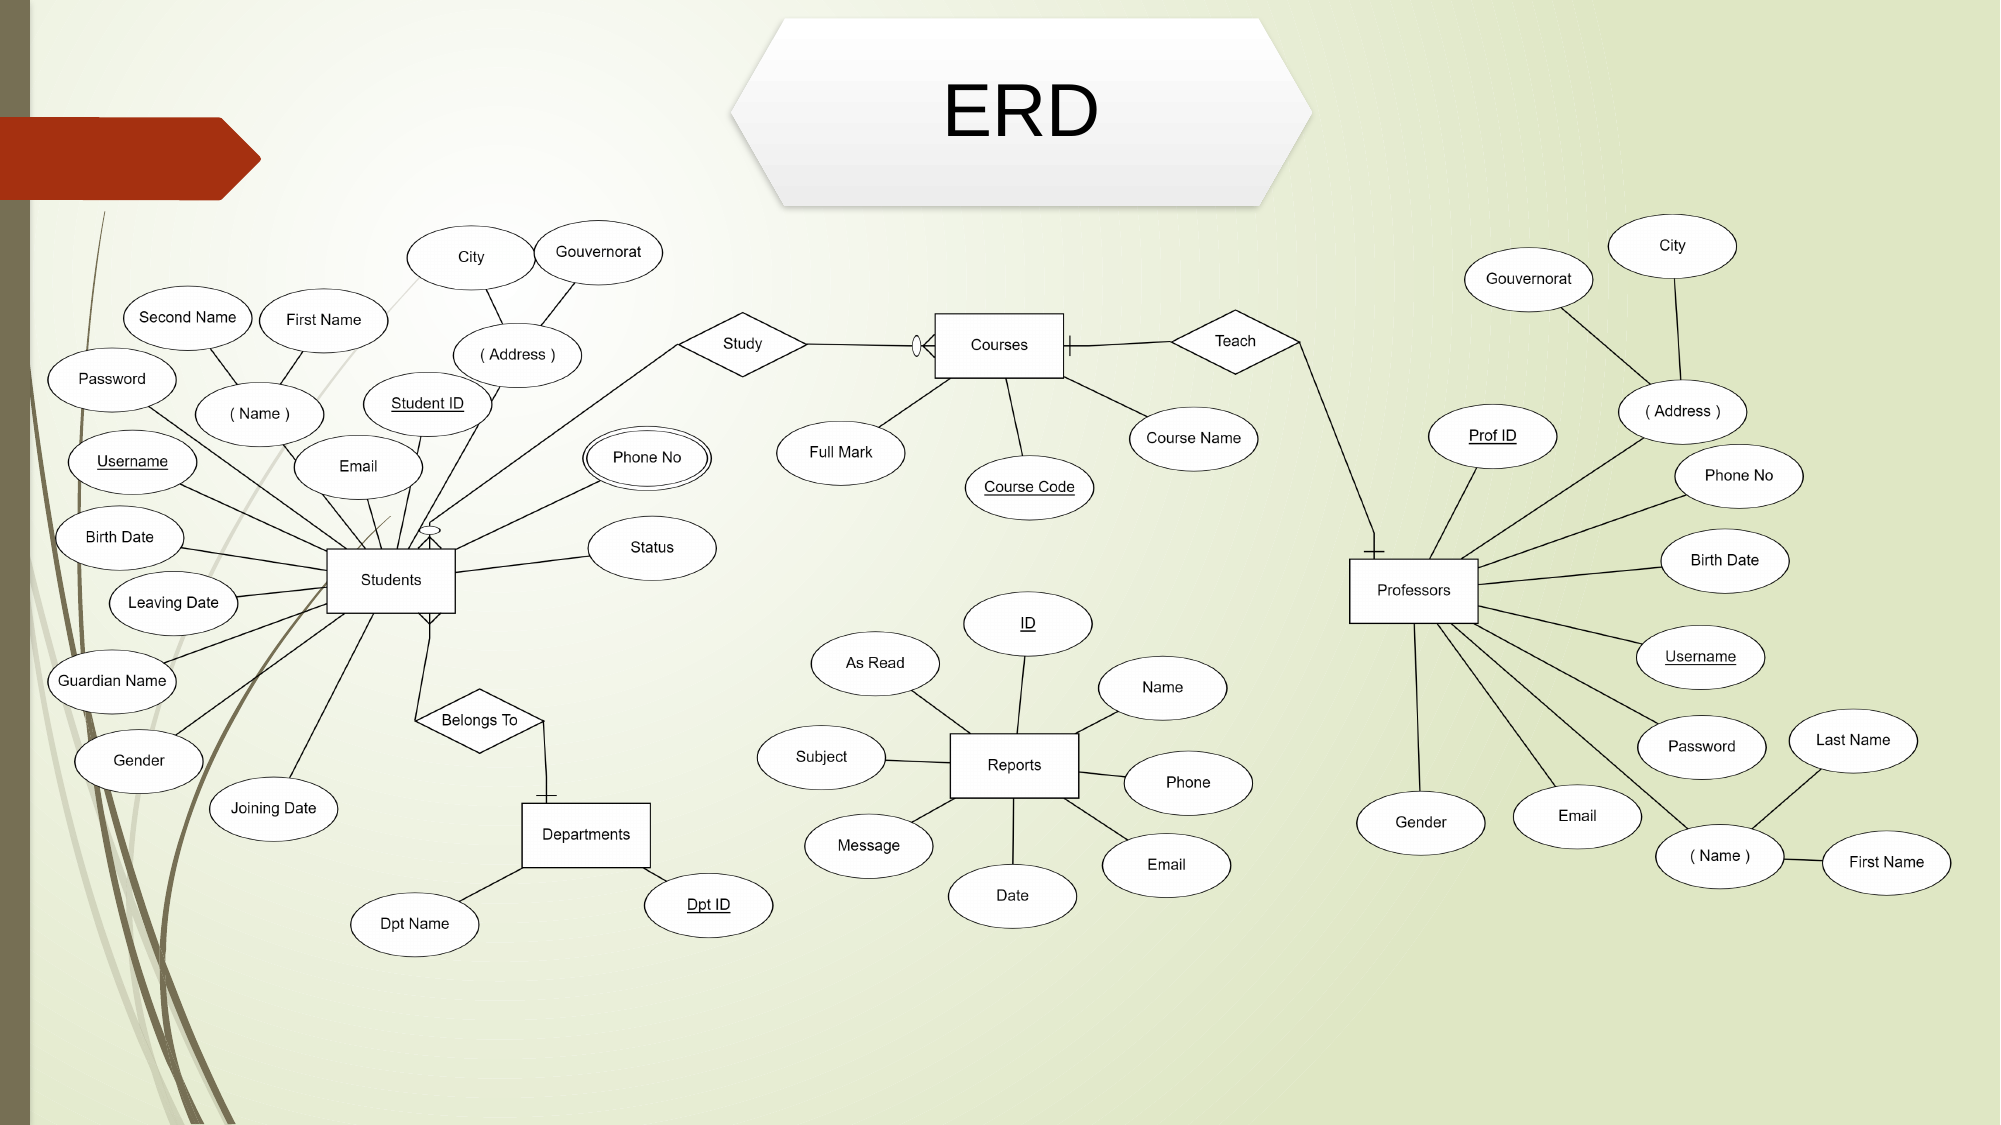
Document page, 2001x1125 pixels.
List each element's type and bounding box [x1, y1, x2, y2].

text_box [523, 18, 1520, 203]
picture [39, 206, 1961, 966]
